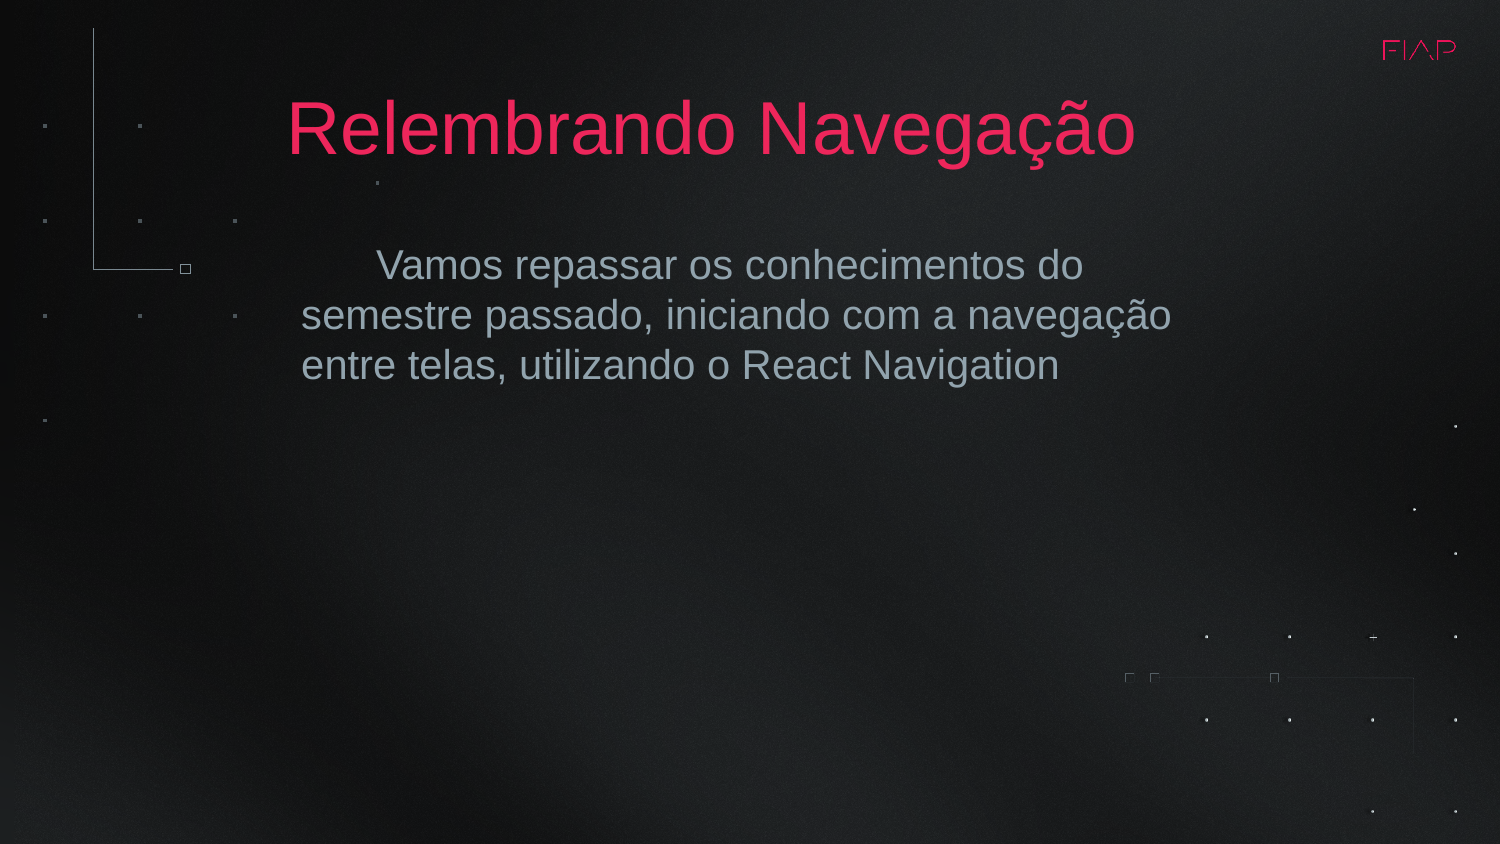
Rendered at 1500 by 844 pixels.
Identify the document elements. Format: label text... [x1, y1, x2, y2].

text_box Vamos repassar os conhecimentos do semestre passado, iniciando com a navegação entre telas, utilizando o React Navigation [383, 230, 1217, 396]
text_box Relembrando Navegação [383, 72, 1231, 177]
picture [0, 0, 1500, 844]
